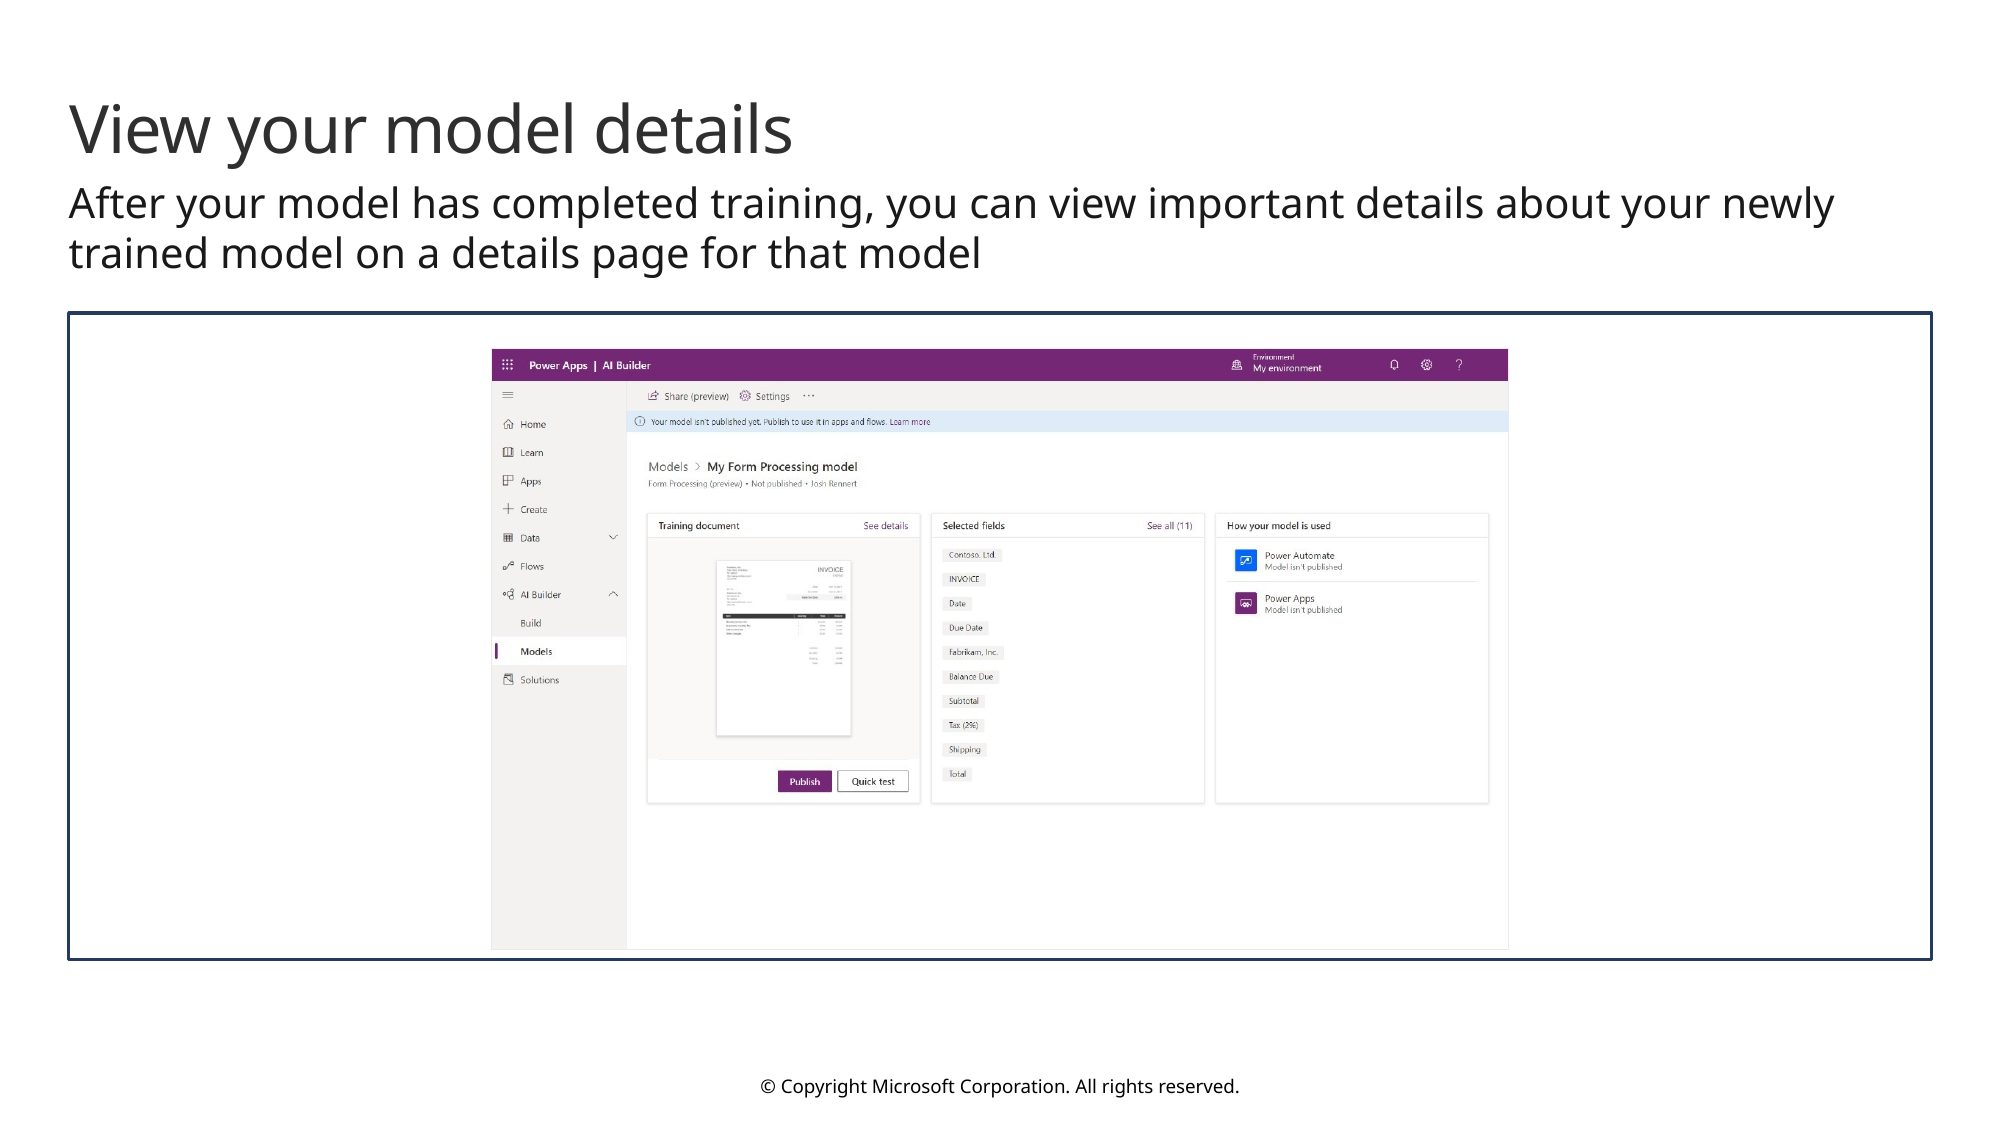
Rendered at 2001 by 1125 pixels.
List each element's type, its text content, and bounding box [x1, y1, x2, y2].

list After your model has completed training, you can view important details about your newly trained model on a details page for that model [68, 161, 1932, 297]
text_box [68, 312, 1932, 960]
picture [491, 347, 1509, 951]
title View your model details [68, 72, 1932, 161]
